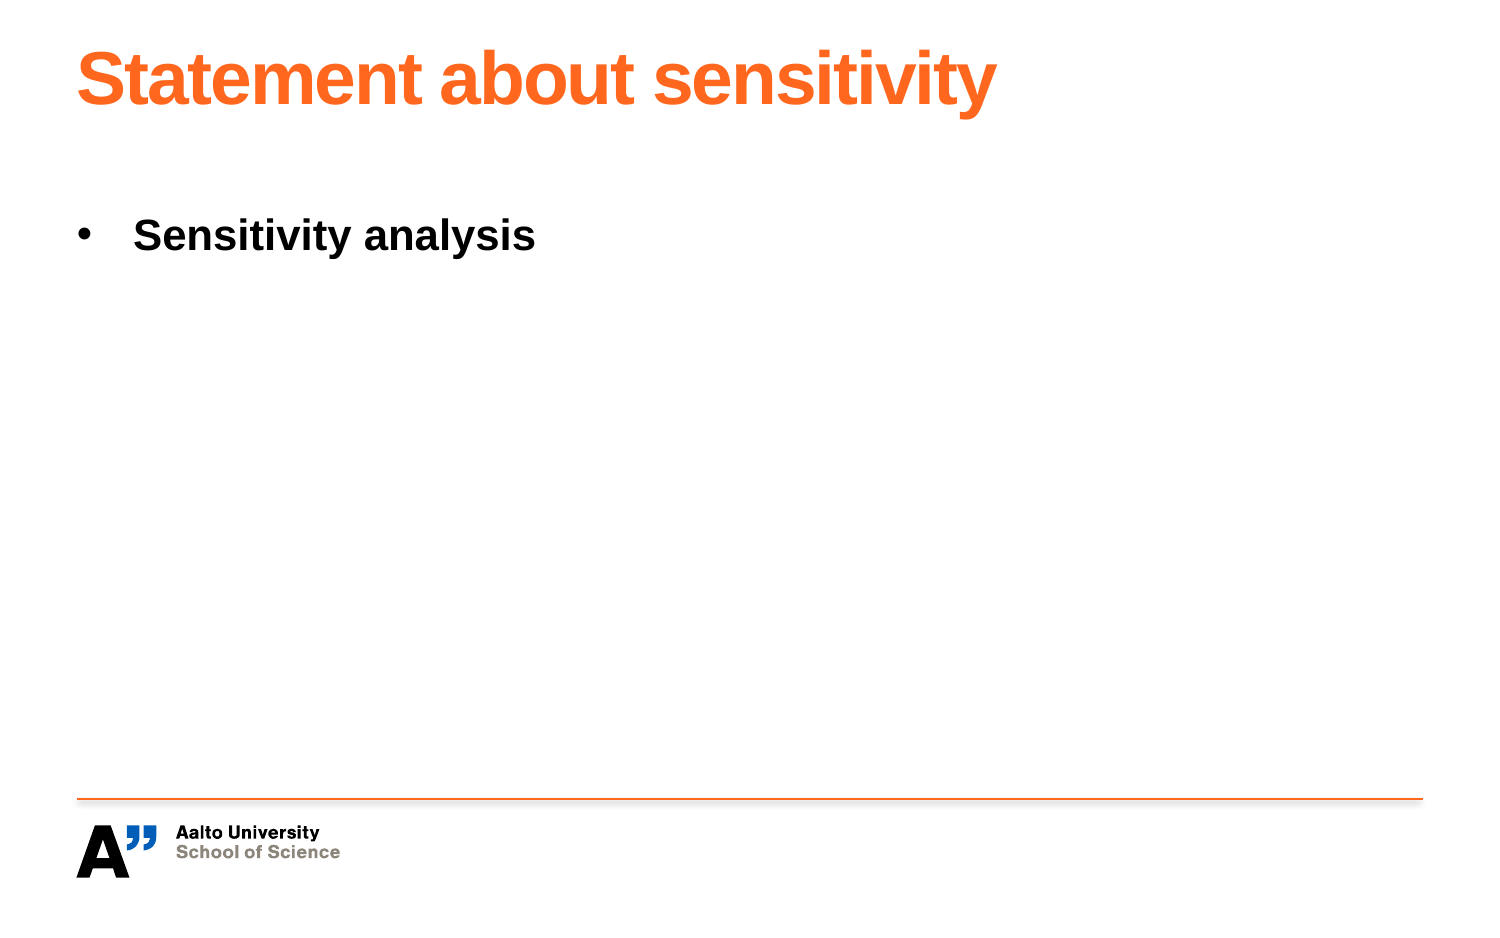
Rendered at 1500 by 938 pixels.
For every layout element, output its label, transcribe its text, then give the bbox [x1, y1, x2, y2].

title Statement about sensitivity [76, 43, 1424, 206]
list Sensitivity analysis [76, 206, 1424, 755]
